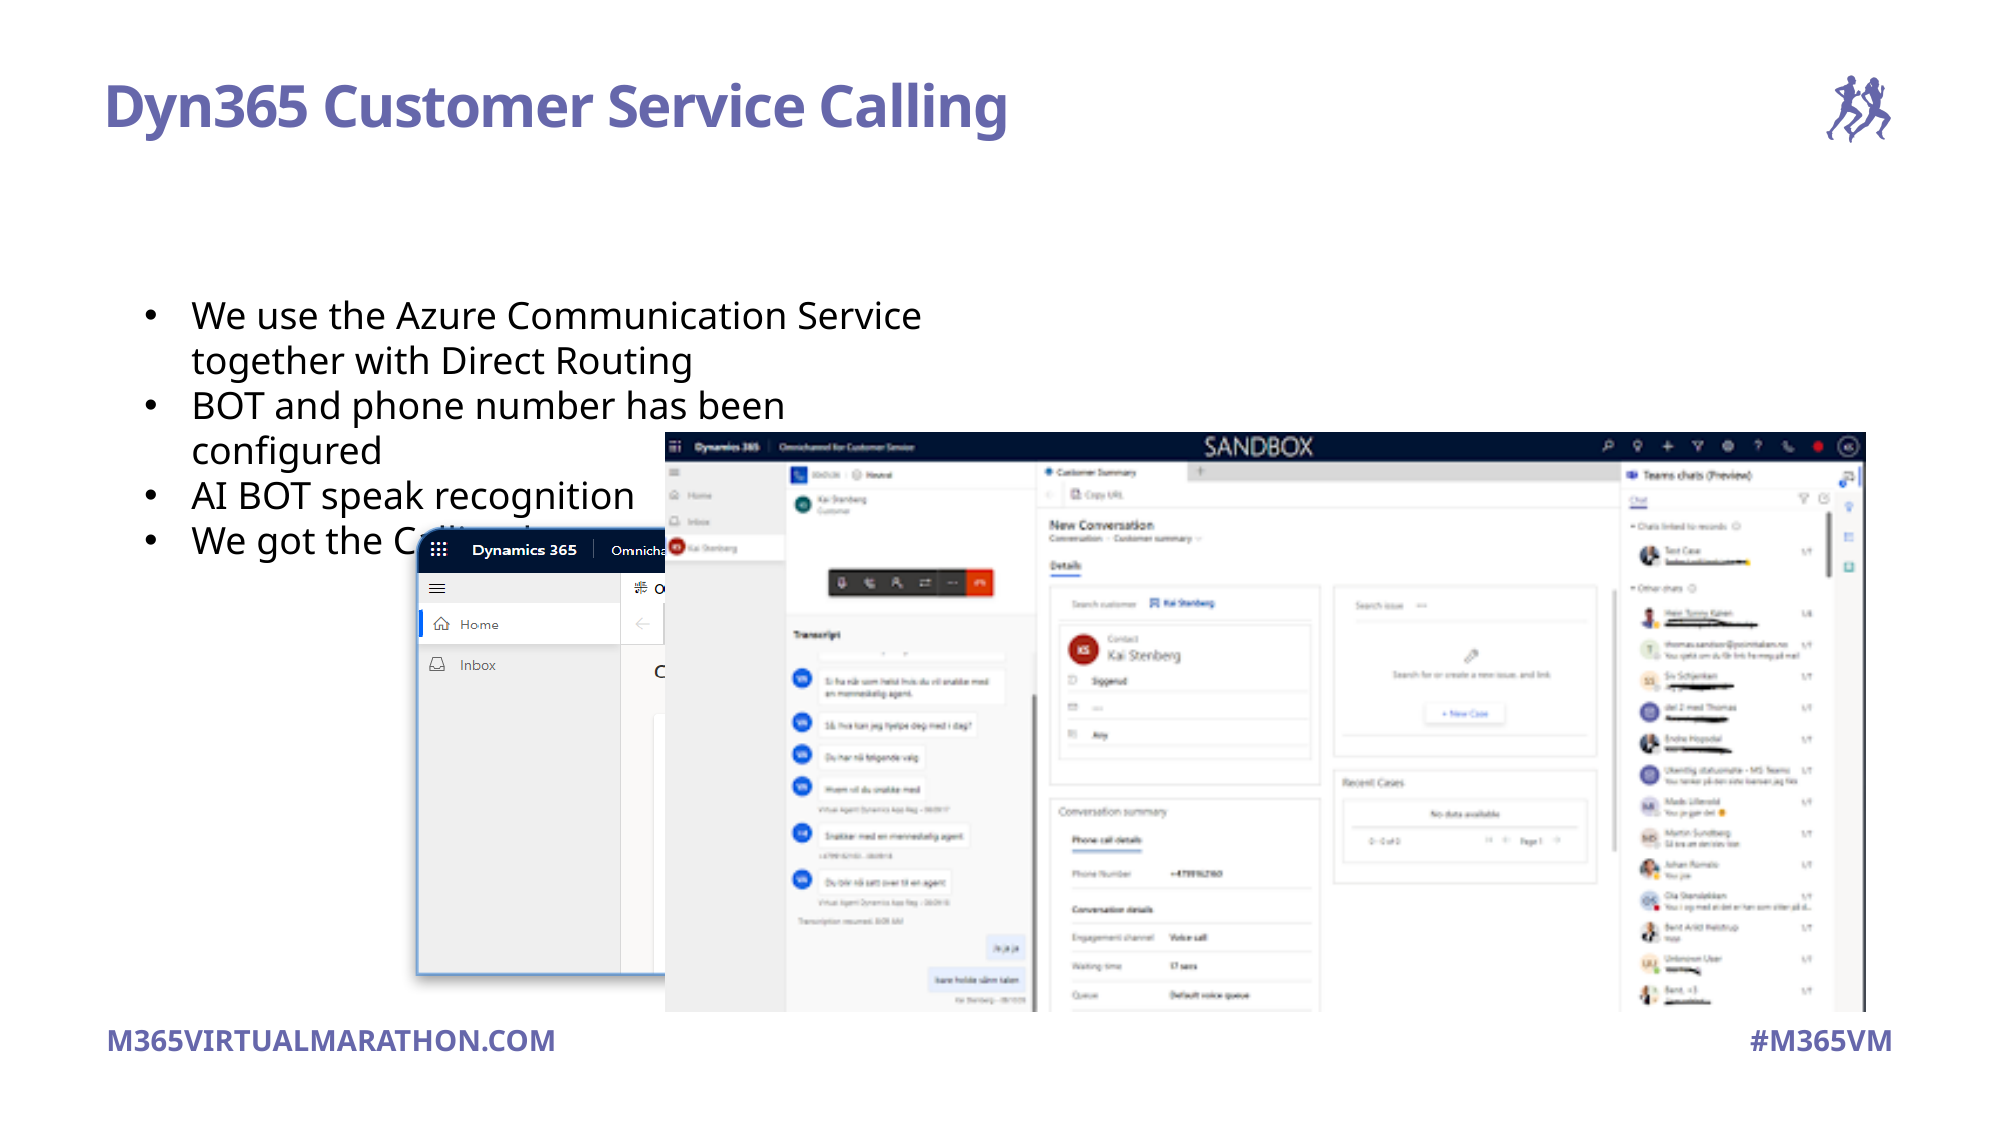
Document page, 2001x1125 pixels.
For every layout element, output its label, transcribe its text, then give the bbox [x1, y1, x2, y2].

title Dyn365 Customer Service Calling [88, 52, 1794, 166]
picture [416, 432, 1866, 1012]
picture [1826, 75, 1891, 143]
text_box We use the Azure Communication Service together with Direct Routing BOT and phone number has been configured AI BOT speak recognition We got the Calling button [129, 285, 986, 570]
